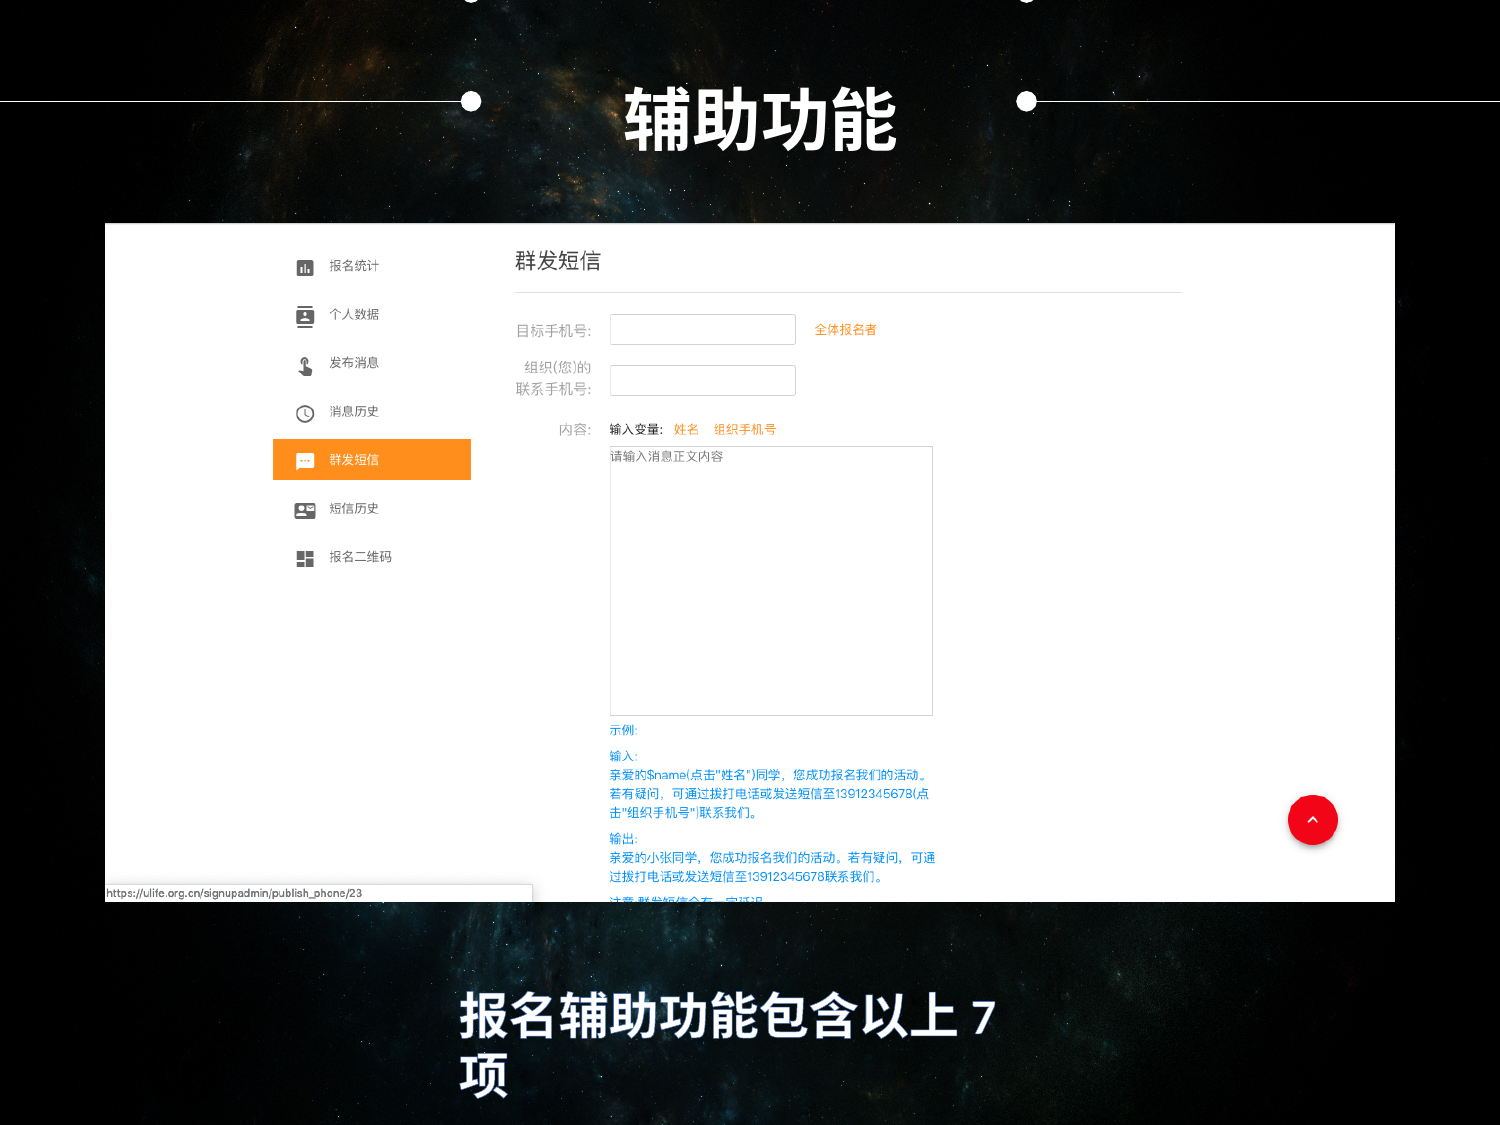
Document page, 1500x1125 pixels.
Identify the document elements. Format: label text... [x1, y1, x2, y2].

text_box 报名辅助功能包含以上7项 [444, 976, 1056, 1112]
text_box 辅助功能 [608, 69, 1017, 167]
picture [0, 0, 1500, 1125]
